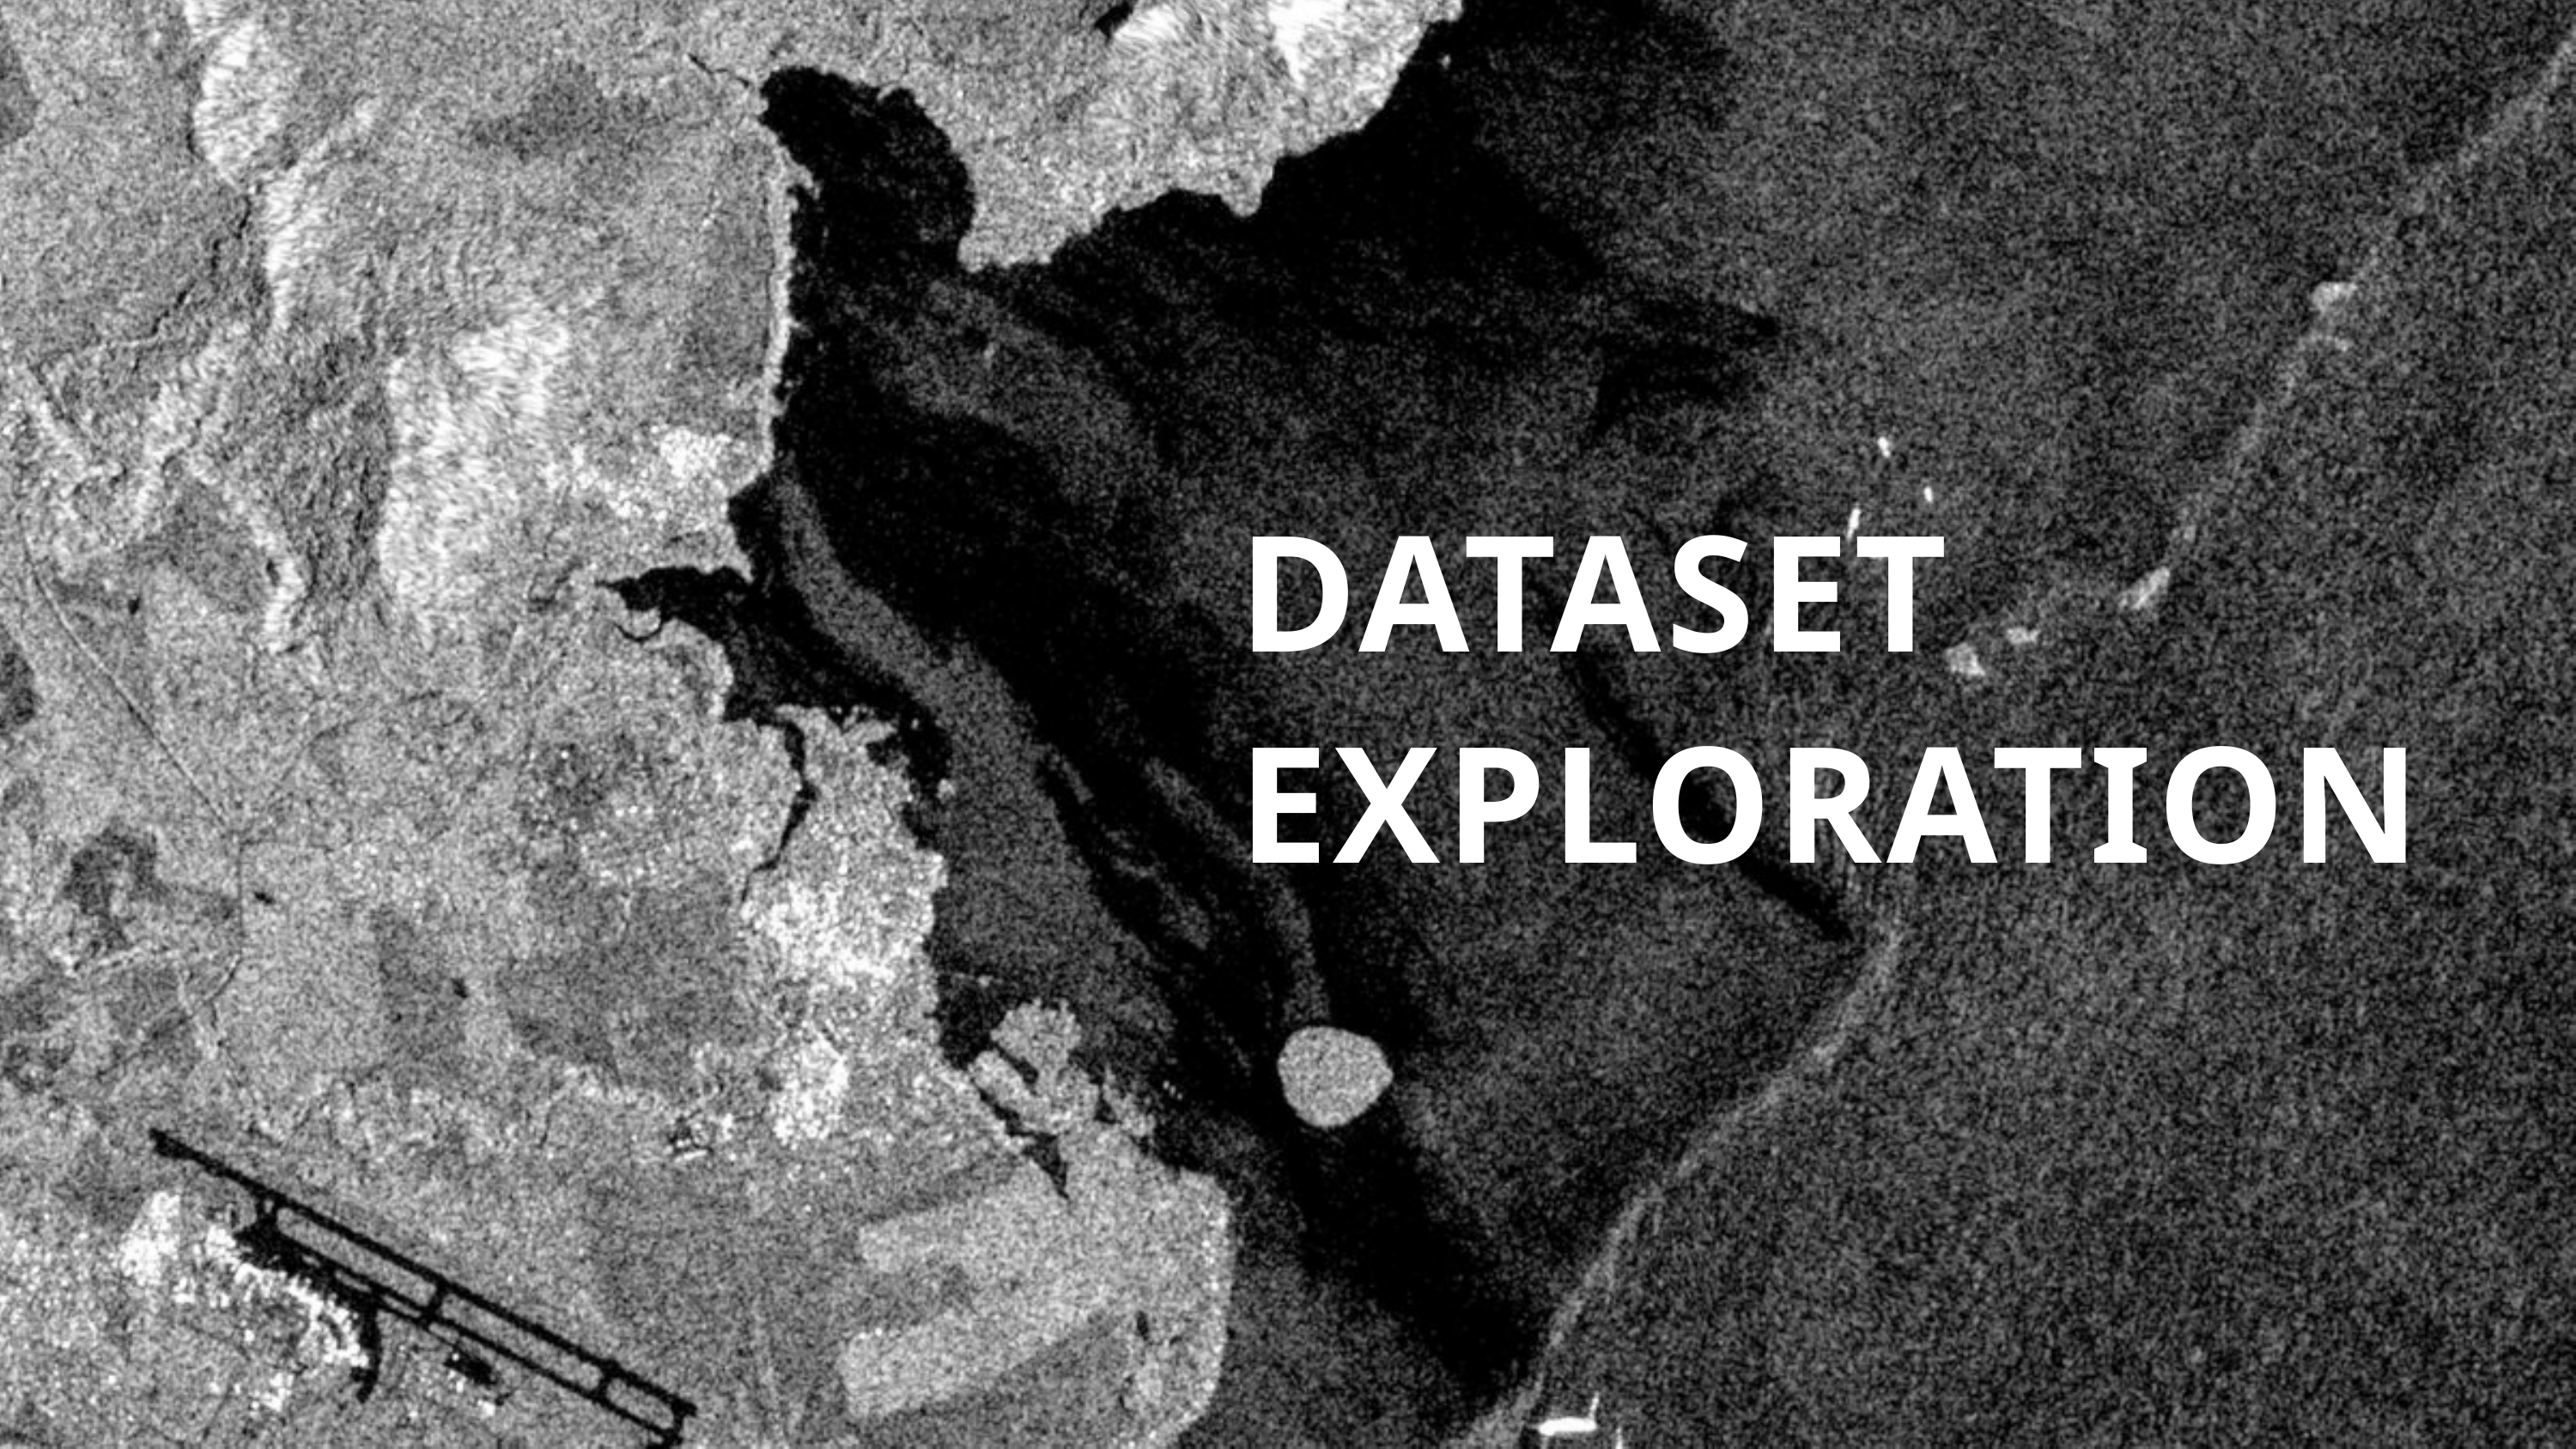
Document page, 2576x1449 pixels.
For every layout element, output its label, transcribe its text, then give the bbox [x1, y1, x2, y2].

text_box [0, 0, 2576, 1449]
text_box DATASET EXPLORATION [1238, 473, 2576, 895]
